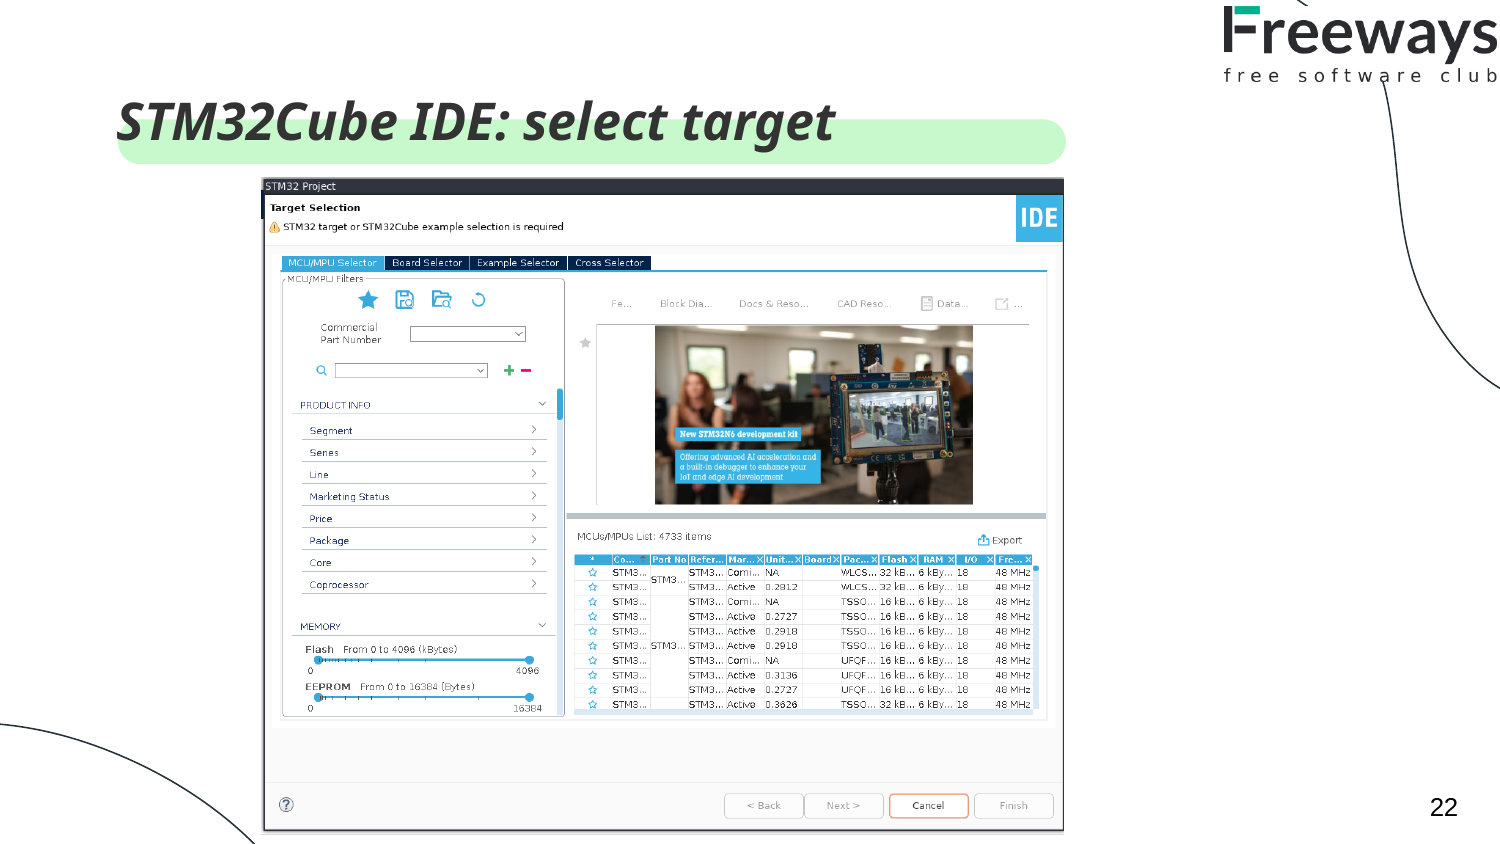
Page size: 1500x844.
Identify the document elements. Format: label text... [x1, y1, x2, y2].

title STM32Cube IDE: select target [101, 63, 1464, 165]
picture [1224, 5, 1497, 82]
picture [260, 177, 1064, 835]
slide_number ‹#› [1416, 777, 1497, 835]
